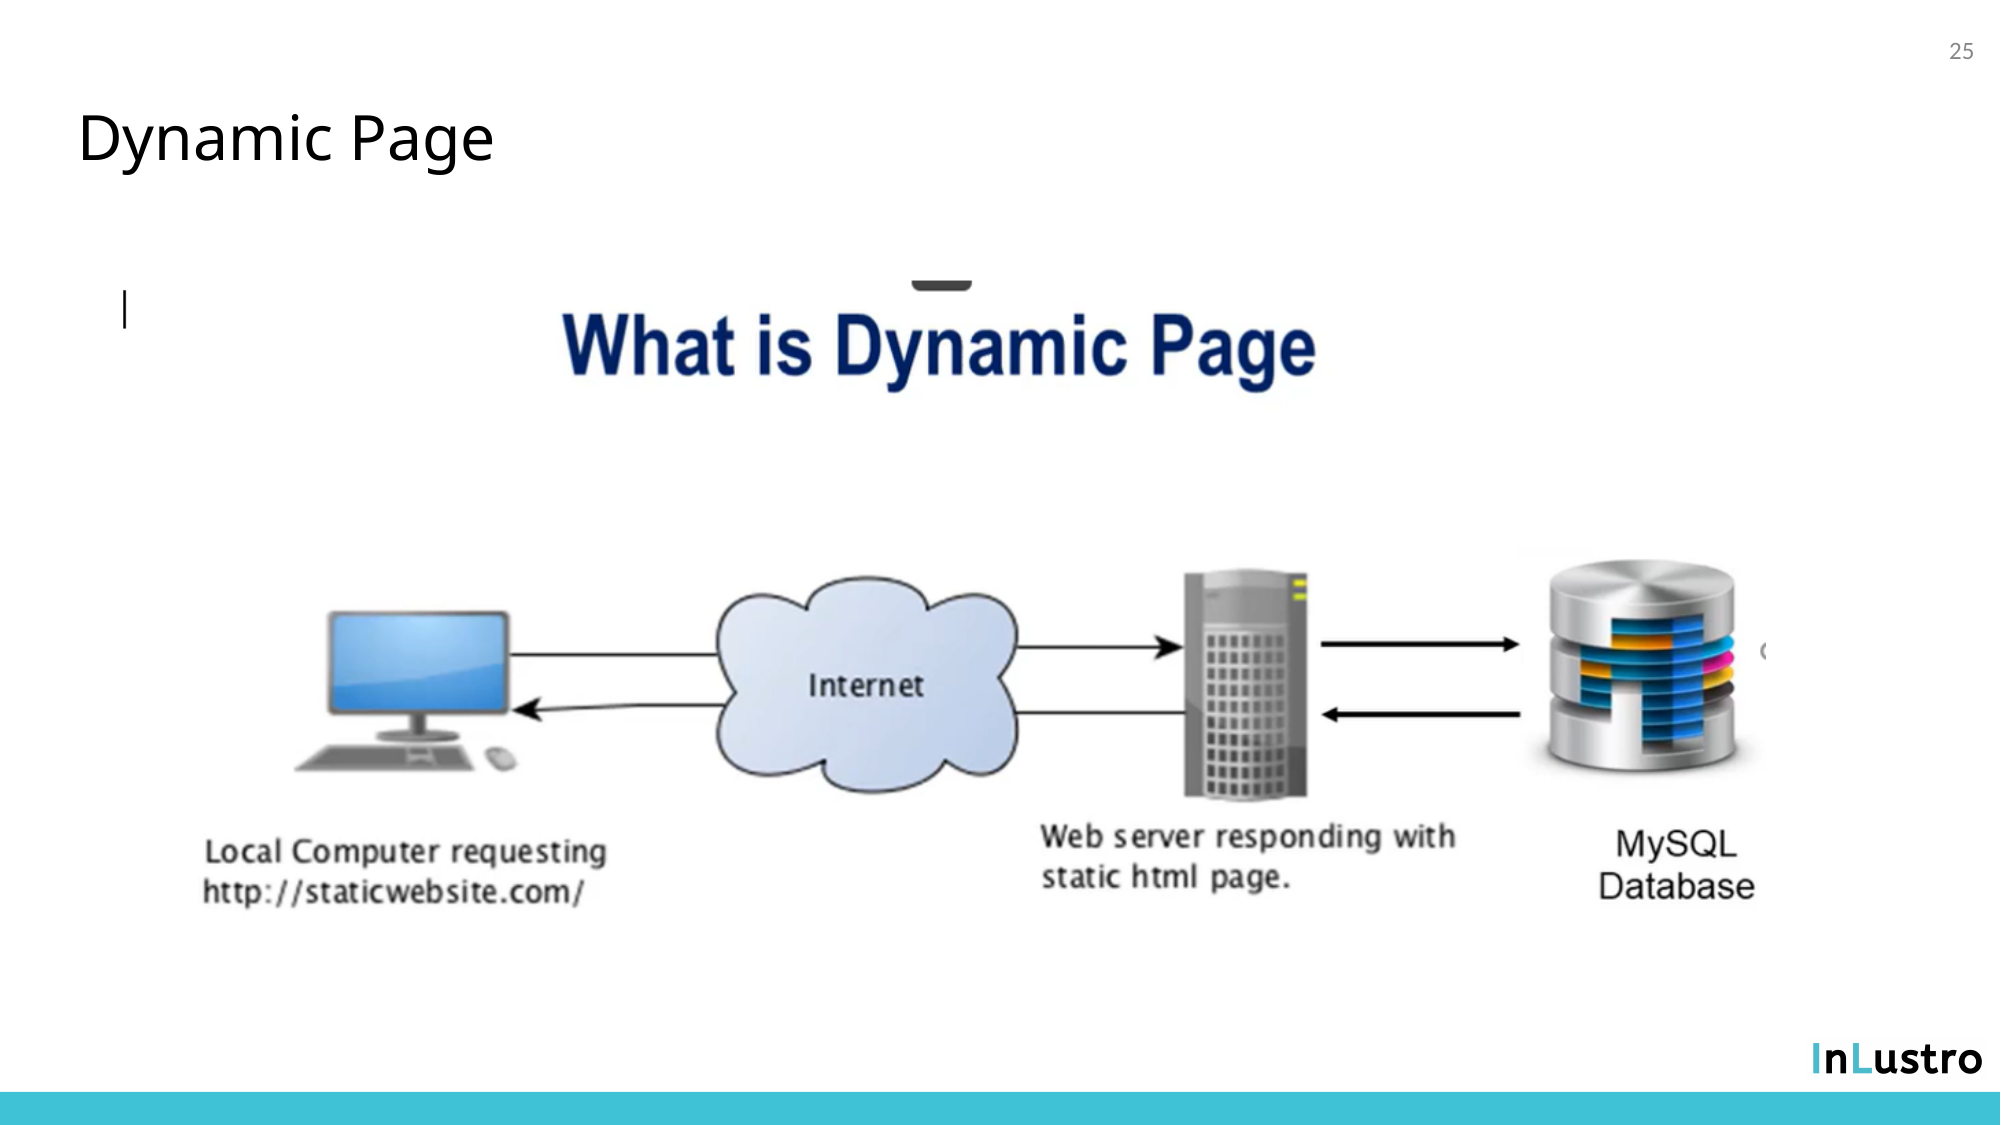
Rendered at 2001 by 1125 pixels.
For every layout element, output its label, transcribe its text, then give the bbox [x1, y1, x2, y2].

title Dynamic Page [69, 59, 1796, 222]
picture [1806, 1037, 1987, 1080]
picture [122, 278, 1766, 993]
slide_number 25 [1939, 28, 1983, 71]
